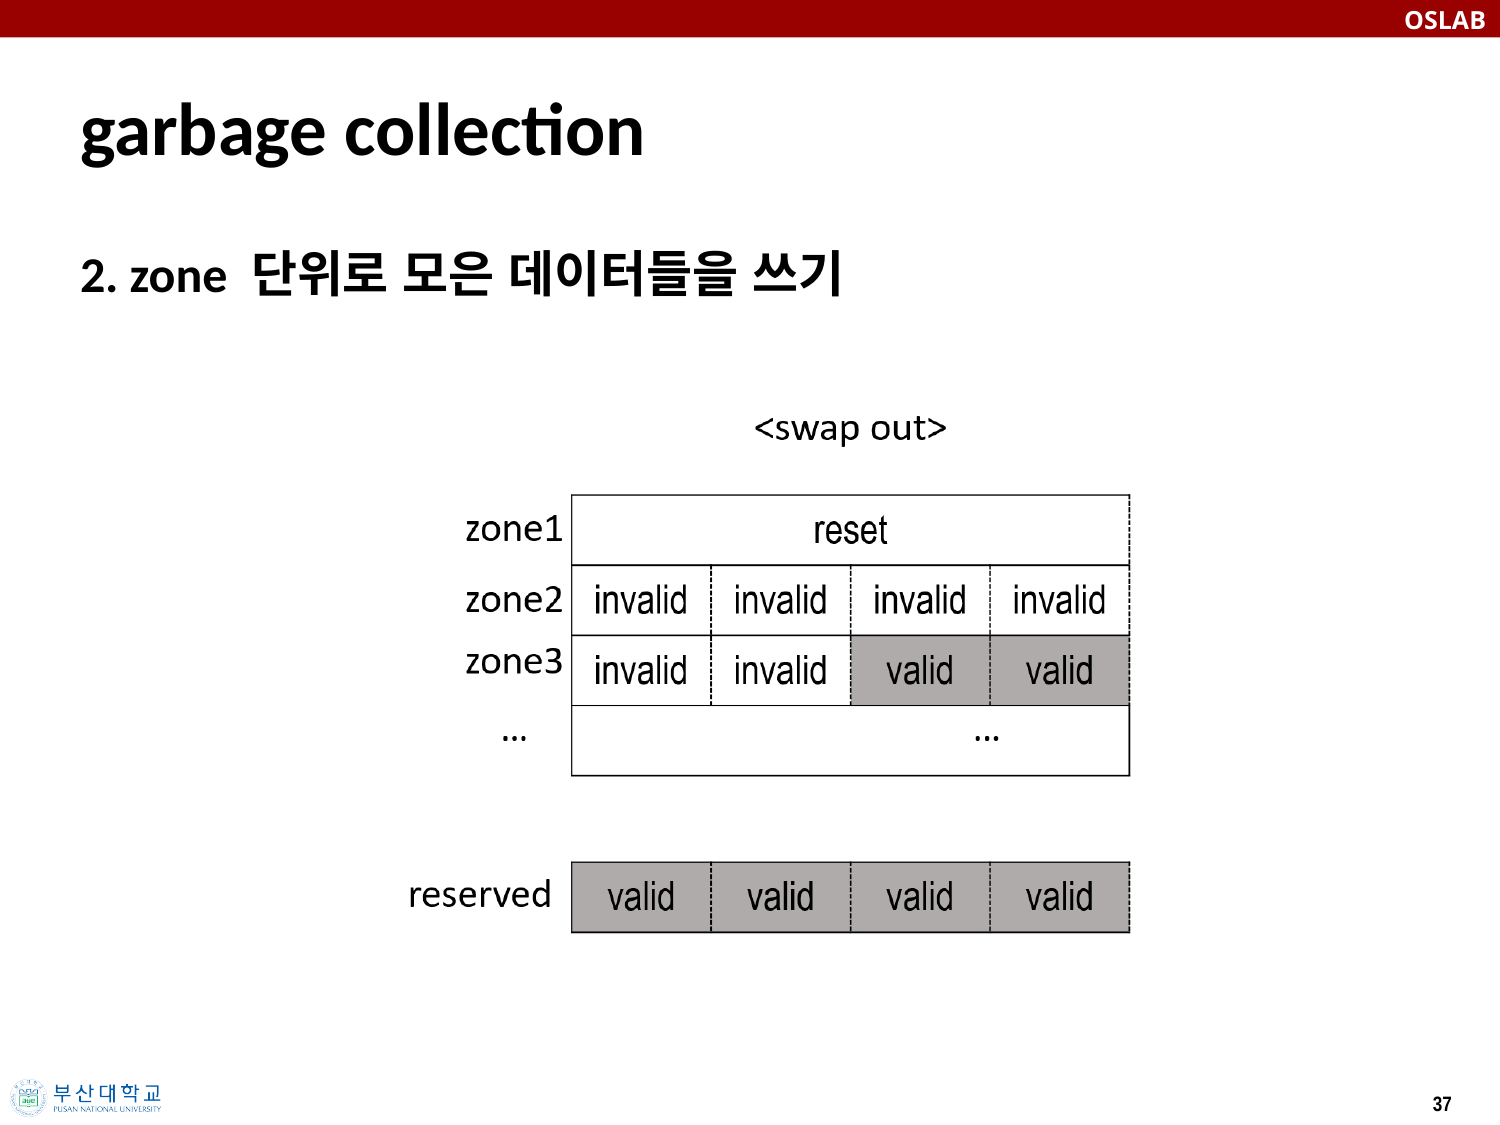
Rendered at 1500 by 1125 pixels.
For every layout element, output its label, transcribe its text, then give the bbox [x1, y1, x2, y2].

text_box 2. zone 단위로 모은 데이터들을 쓰기 [65, 209, 1438, 335]
title garbage collection [64, 62, 1438, 188]
picture [8, 1078, 163, 1118]
picture [368, 389, 1132, 944]
